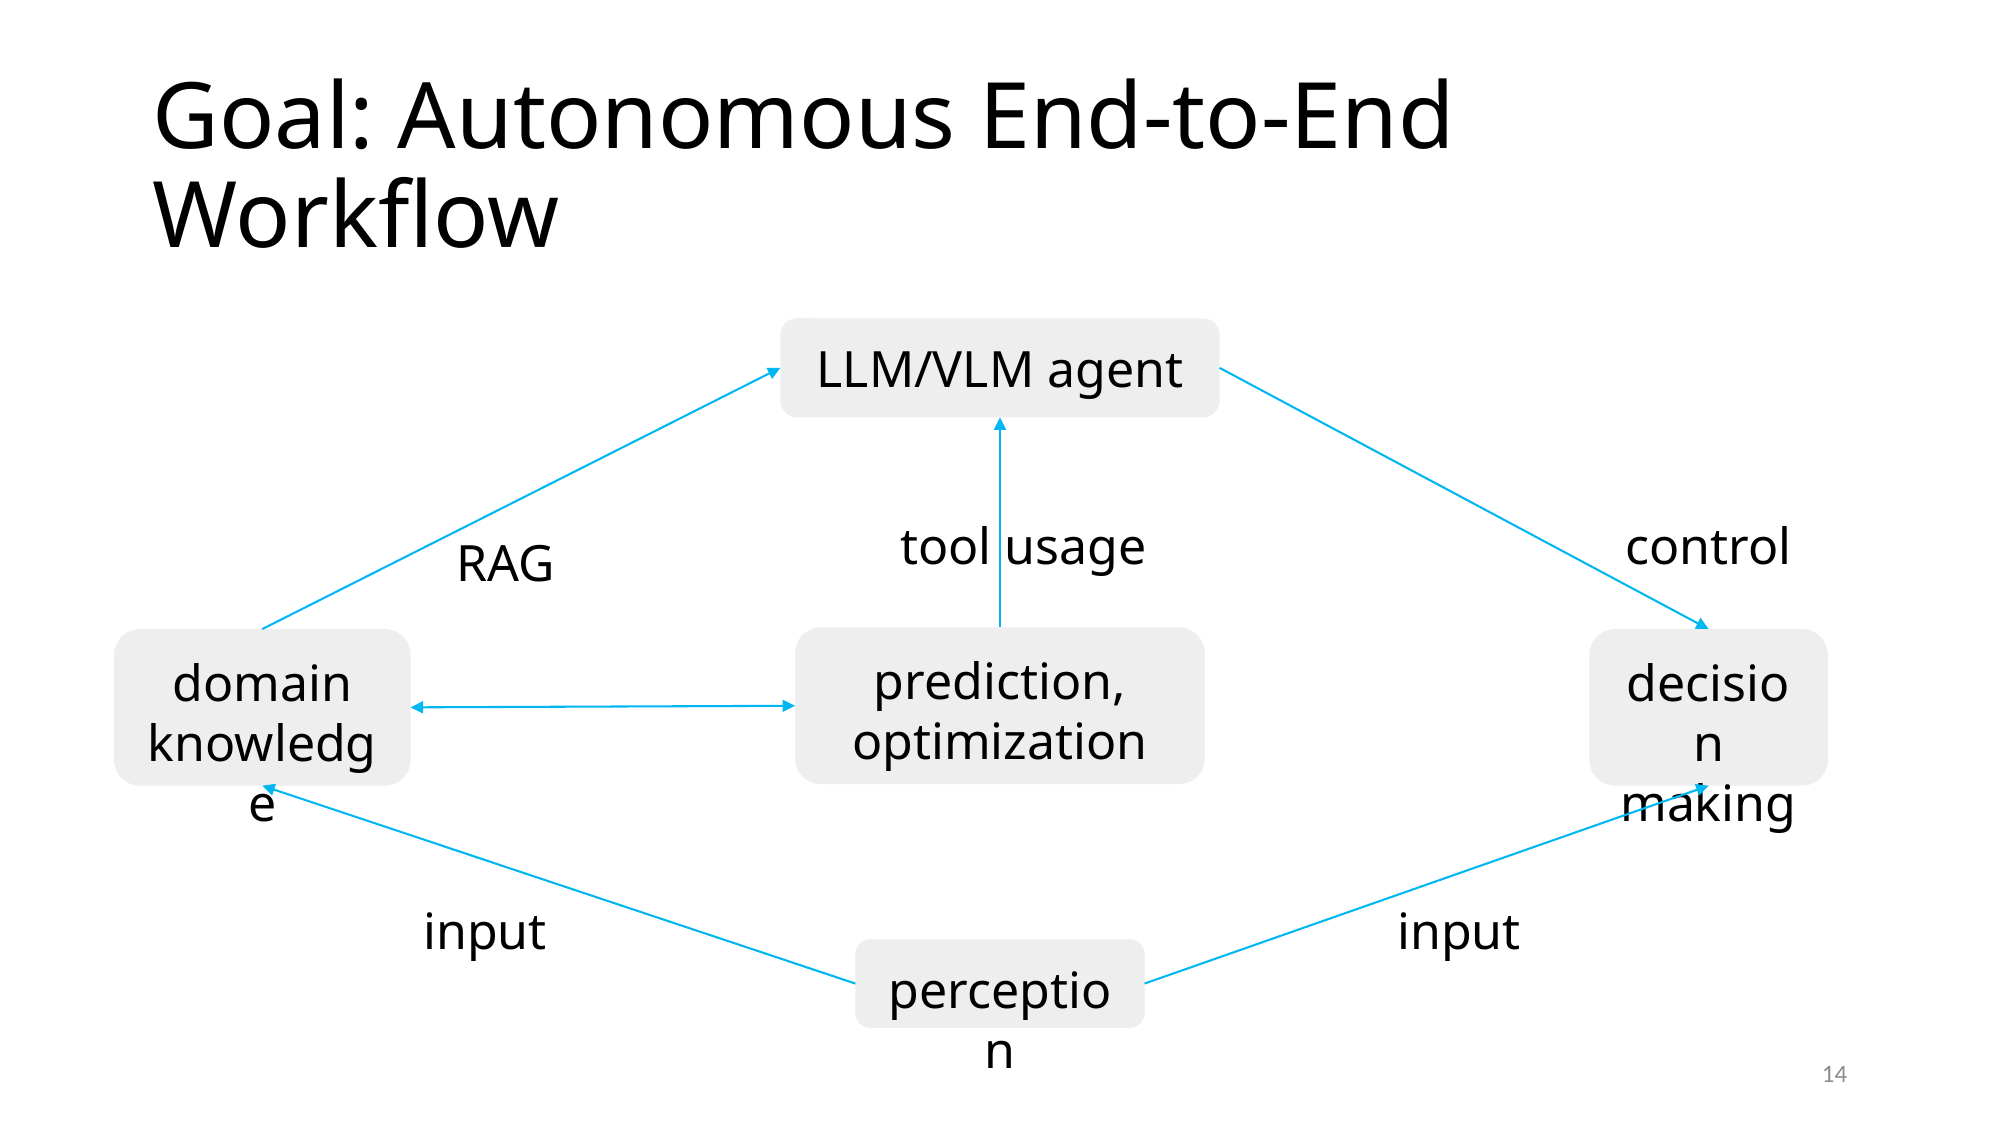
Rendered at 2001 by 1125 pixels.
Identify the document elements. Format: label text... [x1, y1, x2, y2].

text_box LLM/VLM agent [780, 318, 1220, 418]
text_box tool usage [1001, 500, 1162, 590]
text_box prediction, optimization [795, 627, 1205, 785]
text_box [262, 785, 856, 984]
text_box control [1709, 500, 1807, 590]
text_box decision making [1589, 628, 1828, 786]
text_box perception [855, 939, 1145, 1028]
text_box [1144, 785, 1709, 984]
title Goal: Autonomous End-to-End Workflow [137, 59, 1863, 278]
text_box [262, 367, 781, 629]
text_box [1219, 367, 1709, 629]
text_box tool usage [885, 500, 999, 590]
text_box domain knowledge [114, 628, 411, 786]
slide_number 14 [1412, 1042, 1863, 1103]
